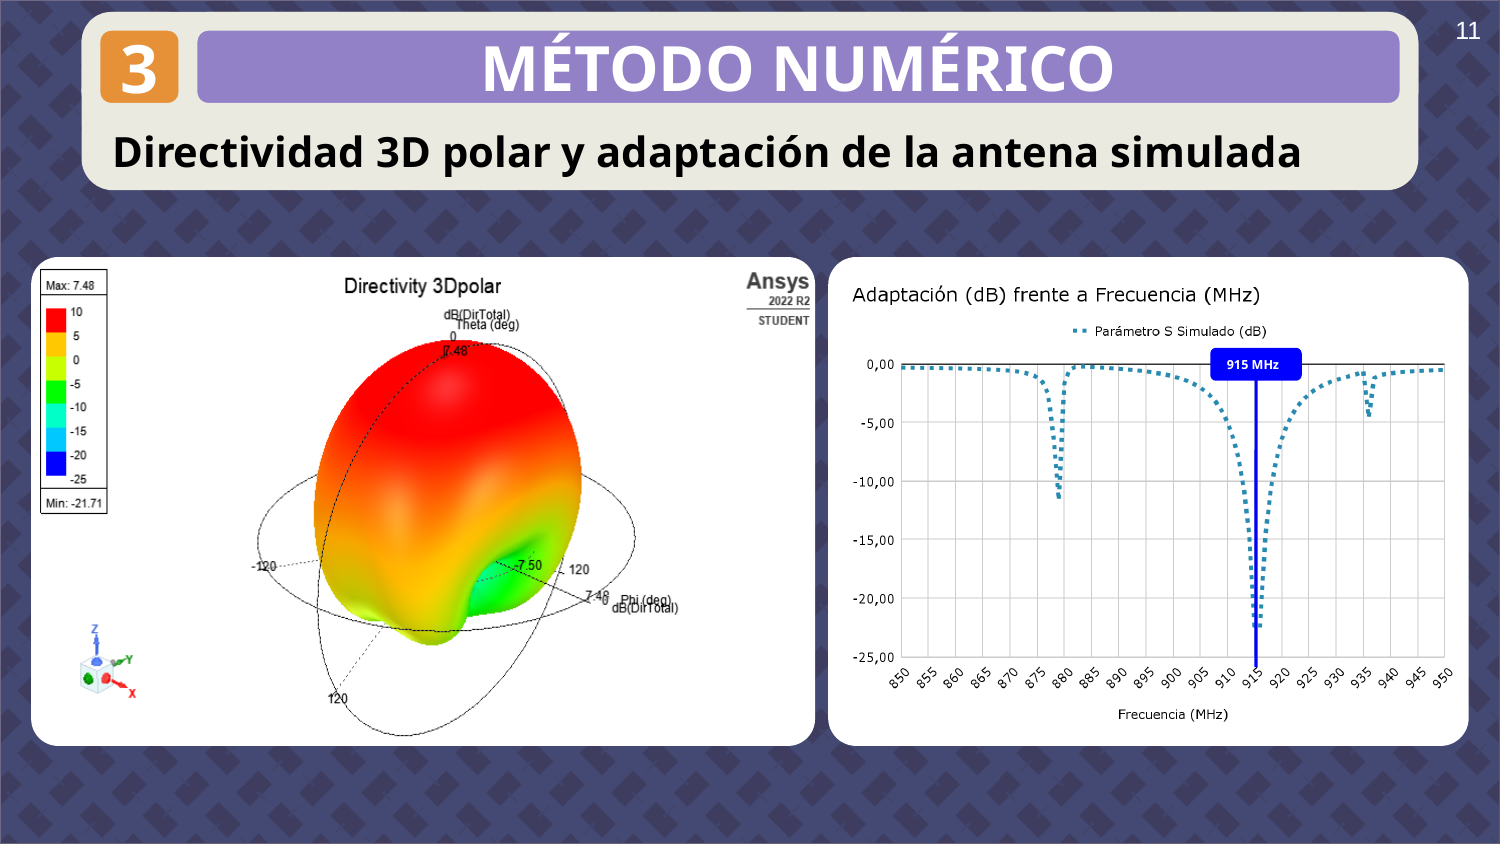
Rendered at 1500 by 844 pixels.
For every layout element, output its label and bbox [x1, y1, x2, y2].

picture [827, 256, 1469, 747]
picture [30, 256, 816, 747]
text_box [0, 0, 1500, 844]
text_box [90, 21, 1410, 182]
